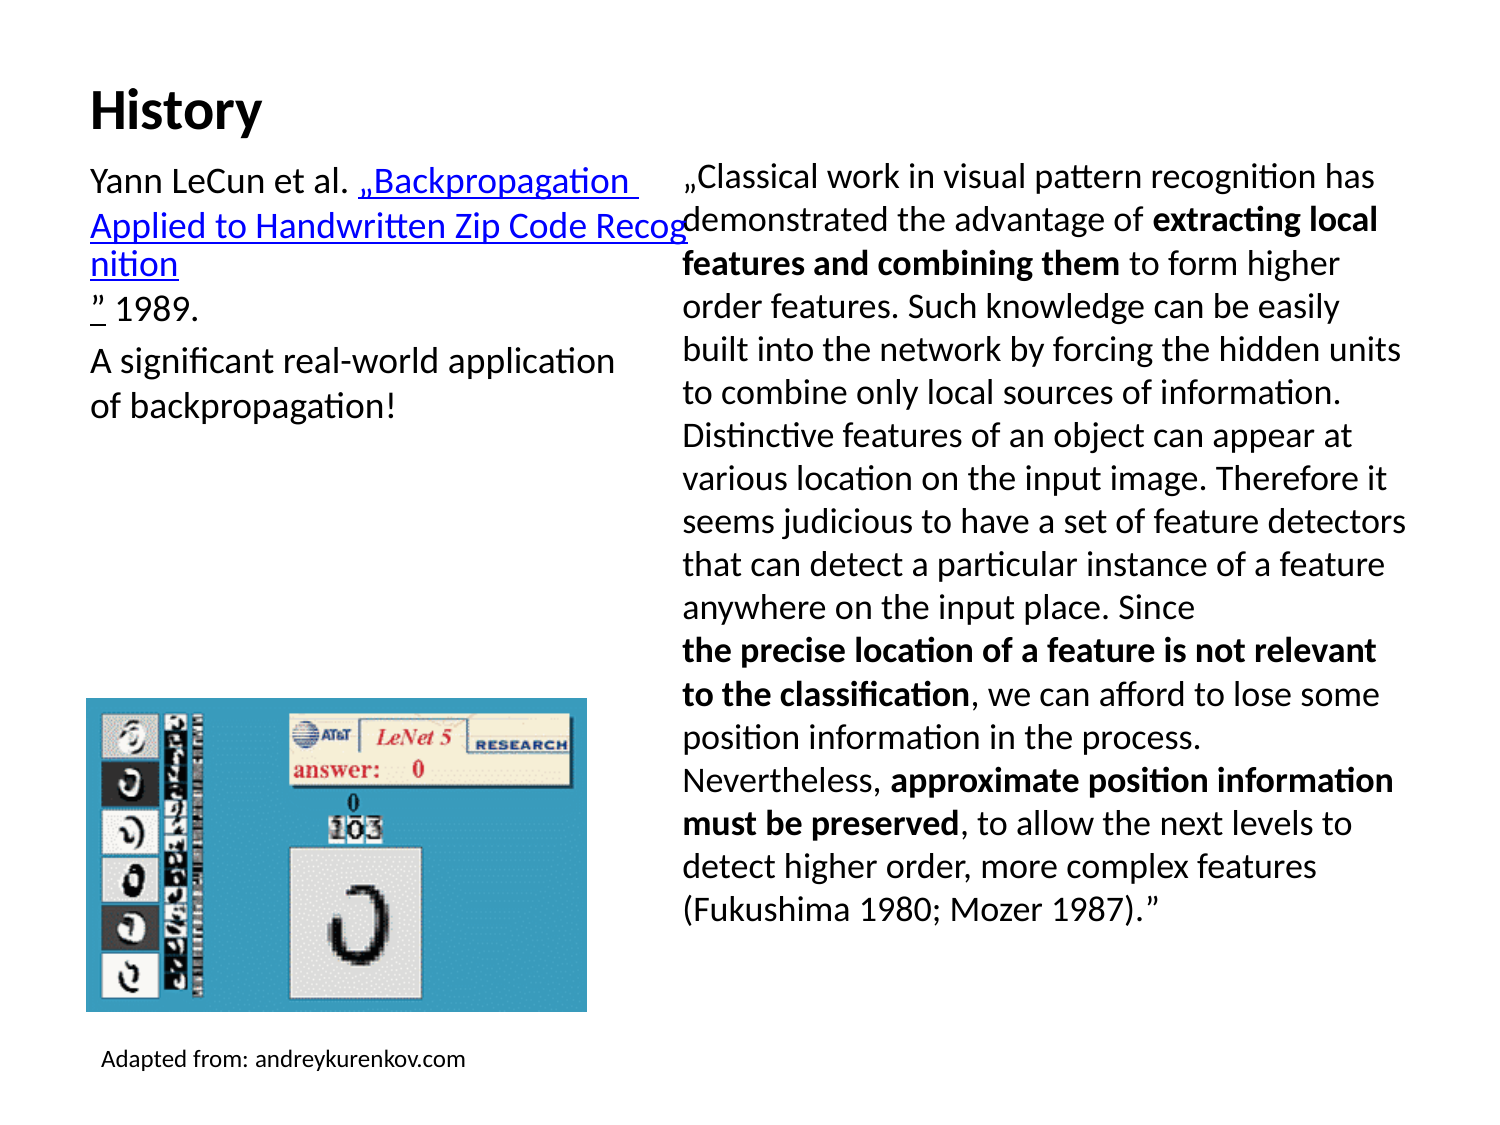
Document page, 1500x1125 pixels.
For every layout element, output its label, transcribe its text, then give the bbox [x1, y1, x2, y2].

text_box Adapted from: andreykurenkov.com [86, 1035, 732, 1080]
picture [85, 698, 587, 1012]
list Yann LeCun et al. „Backpropagation Applied to Handwritten Zip Code Recognition” 1989. A significant real-world application of backpropagation! [75, 149, 703, 1005]
title History [75, 44, 569, 149]
list „Classical work in visual pattern recognition has demonstrated the advantage of extracting local features and combining them to form higher order features. Such knowledge can be easily built into the network by forcing the hidden units to combine only local sources of information. Distinctive features of an object can appear at various location on the input image. Therefore it seems judicious to have a set of feature detectors that can detect a particular instance of a feature anywhere on the input place. Since the precise location of a feature is not relevant to the classification, we can afford to lose some position information in the process. Nevertheless, approximate position information must be preserved, to allow the next levels to detect higher order, more complex features (Fukushima 1980; Mozer 1987).” [667, 44, 1425, 1005]
